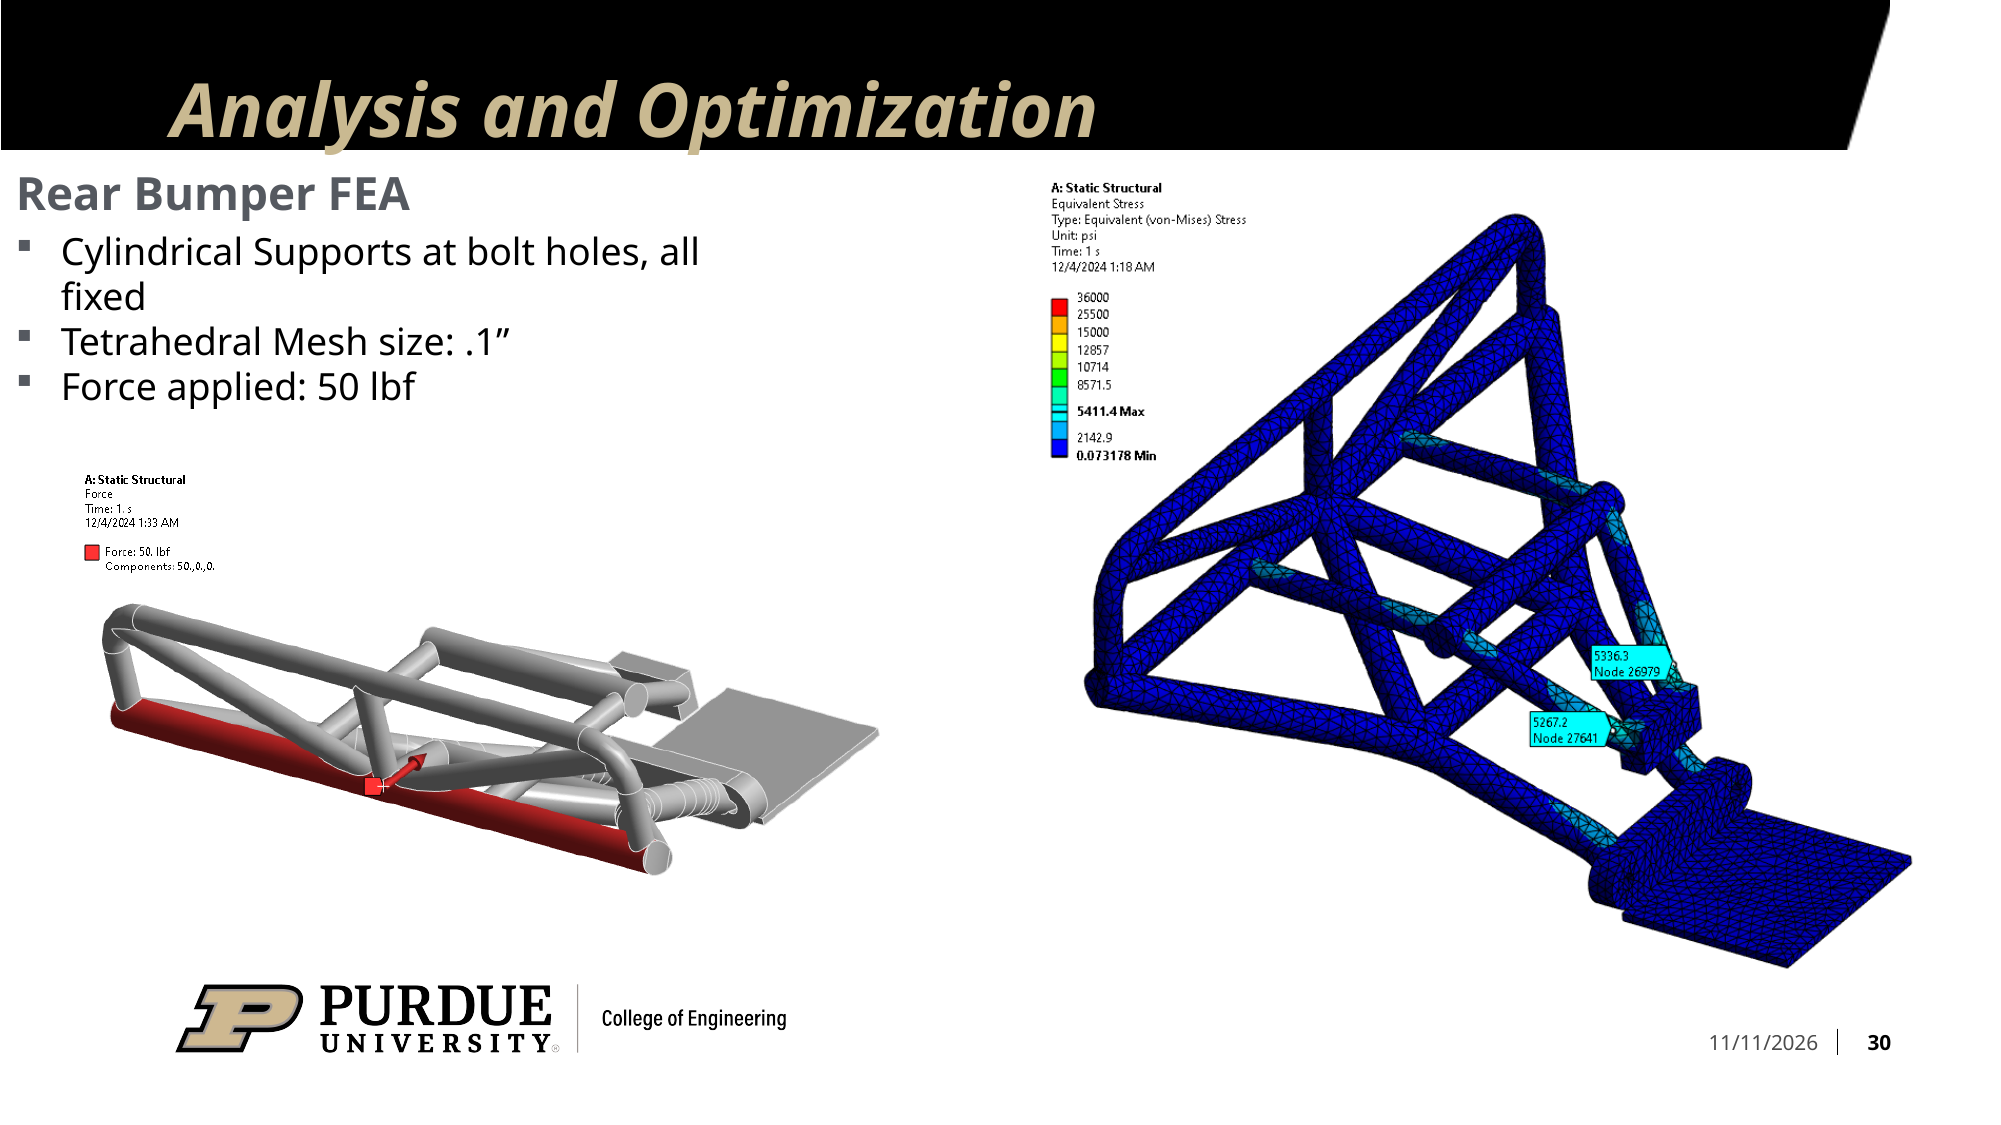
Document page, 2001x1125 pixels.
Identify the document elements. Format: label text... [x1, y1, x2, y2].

subtitle Rear Bumper FEA [15, 164, 1212, 221]
picture [73, 462, 901, 961]
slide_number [1648, 1018, 1834, 1071]
slide_number 30 [1839, 1018, 1920, 1074]
picture [175, 981, 890, 1057]
title Analysis and Optimization [168, 70, 1689, 160]
list Cylindrical Supports at bolt holes, all fixed Tetrahedral Mesh size: .1” Force applied: 50 lbf [15, 228, 769, 788]
picture [1038, 165, 1927, 1018]
